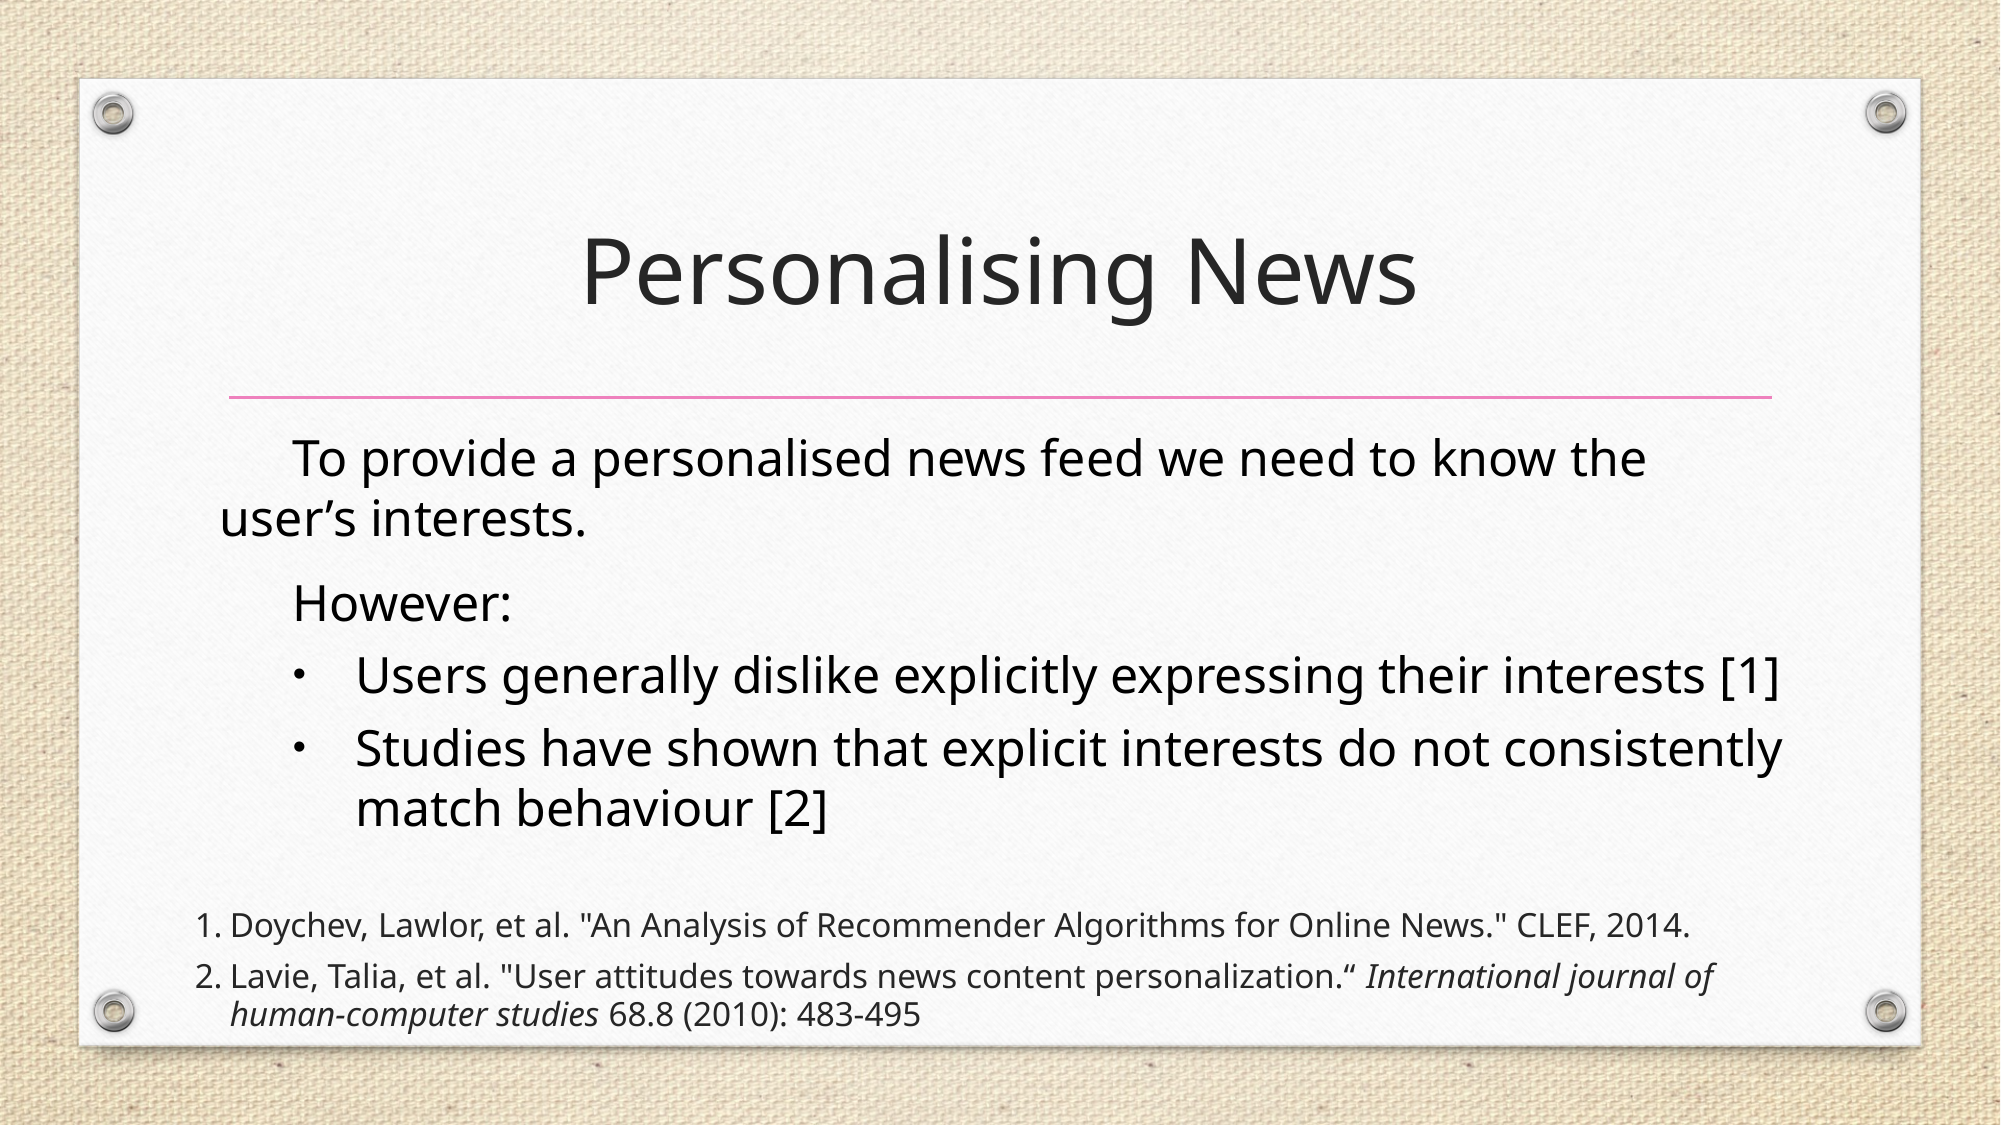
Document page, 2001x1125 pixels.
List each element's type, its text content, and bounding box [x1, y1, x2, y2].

text_box Doychev, Lawlor, et al. "An Analysis of Recommender Algorithms for Online News." CLEF, 2014. Lavie, Talia, et al. "User attitudes towards news content personalization.“ International journal of human-computer studies 68.8 (2010): 483-495 [187, 900, 1829, 1042]
picture [0, 0, 2001, 1125]
text_box To provide a personalised news feed we need to know the user’s interests. However: Users generally dislike explicitly expressing their interests [1] Studies have shown that explicit interests do not consistently match behaviour [2] [212, 418, 1804, 844]
title Personalising News [211, 160, 1788, 376]
